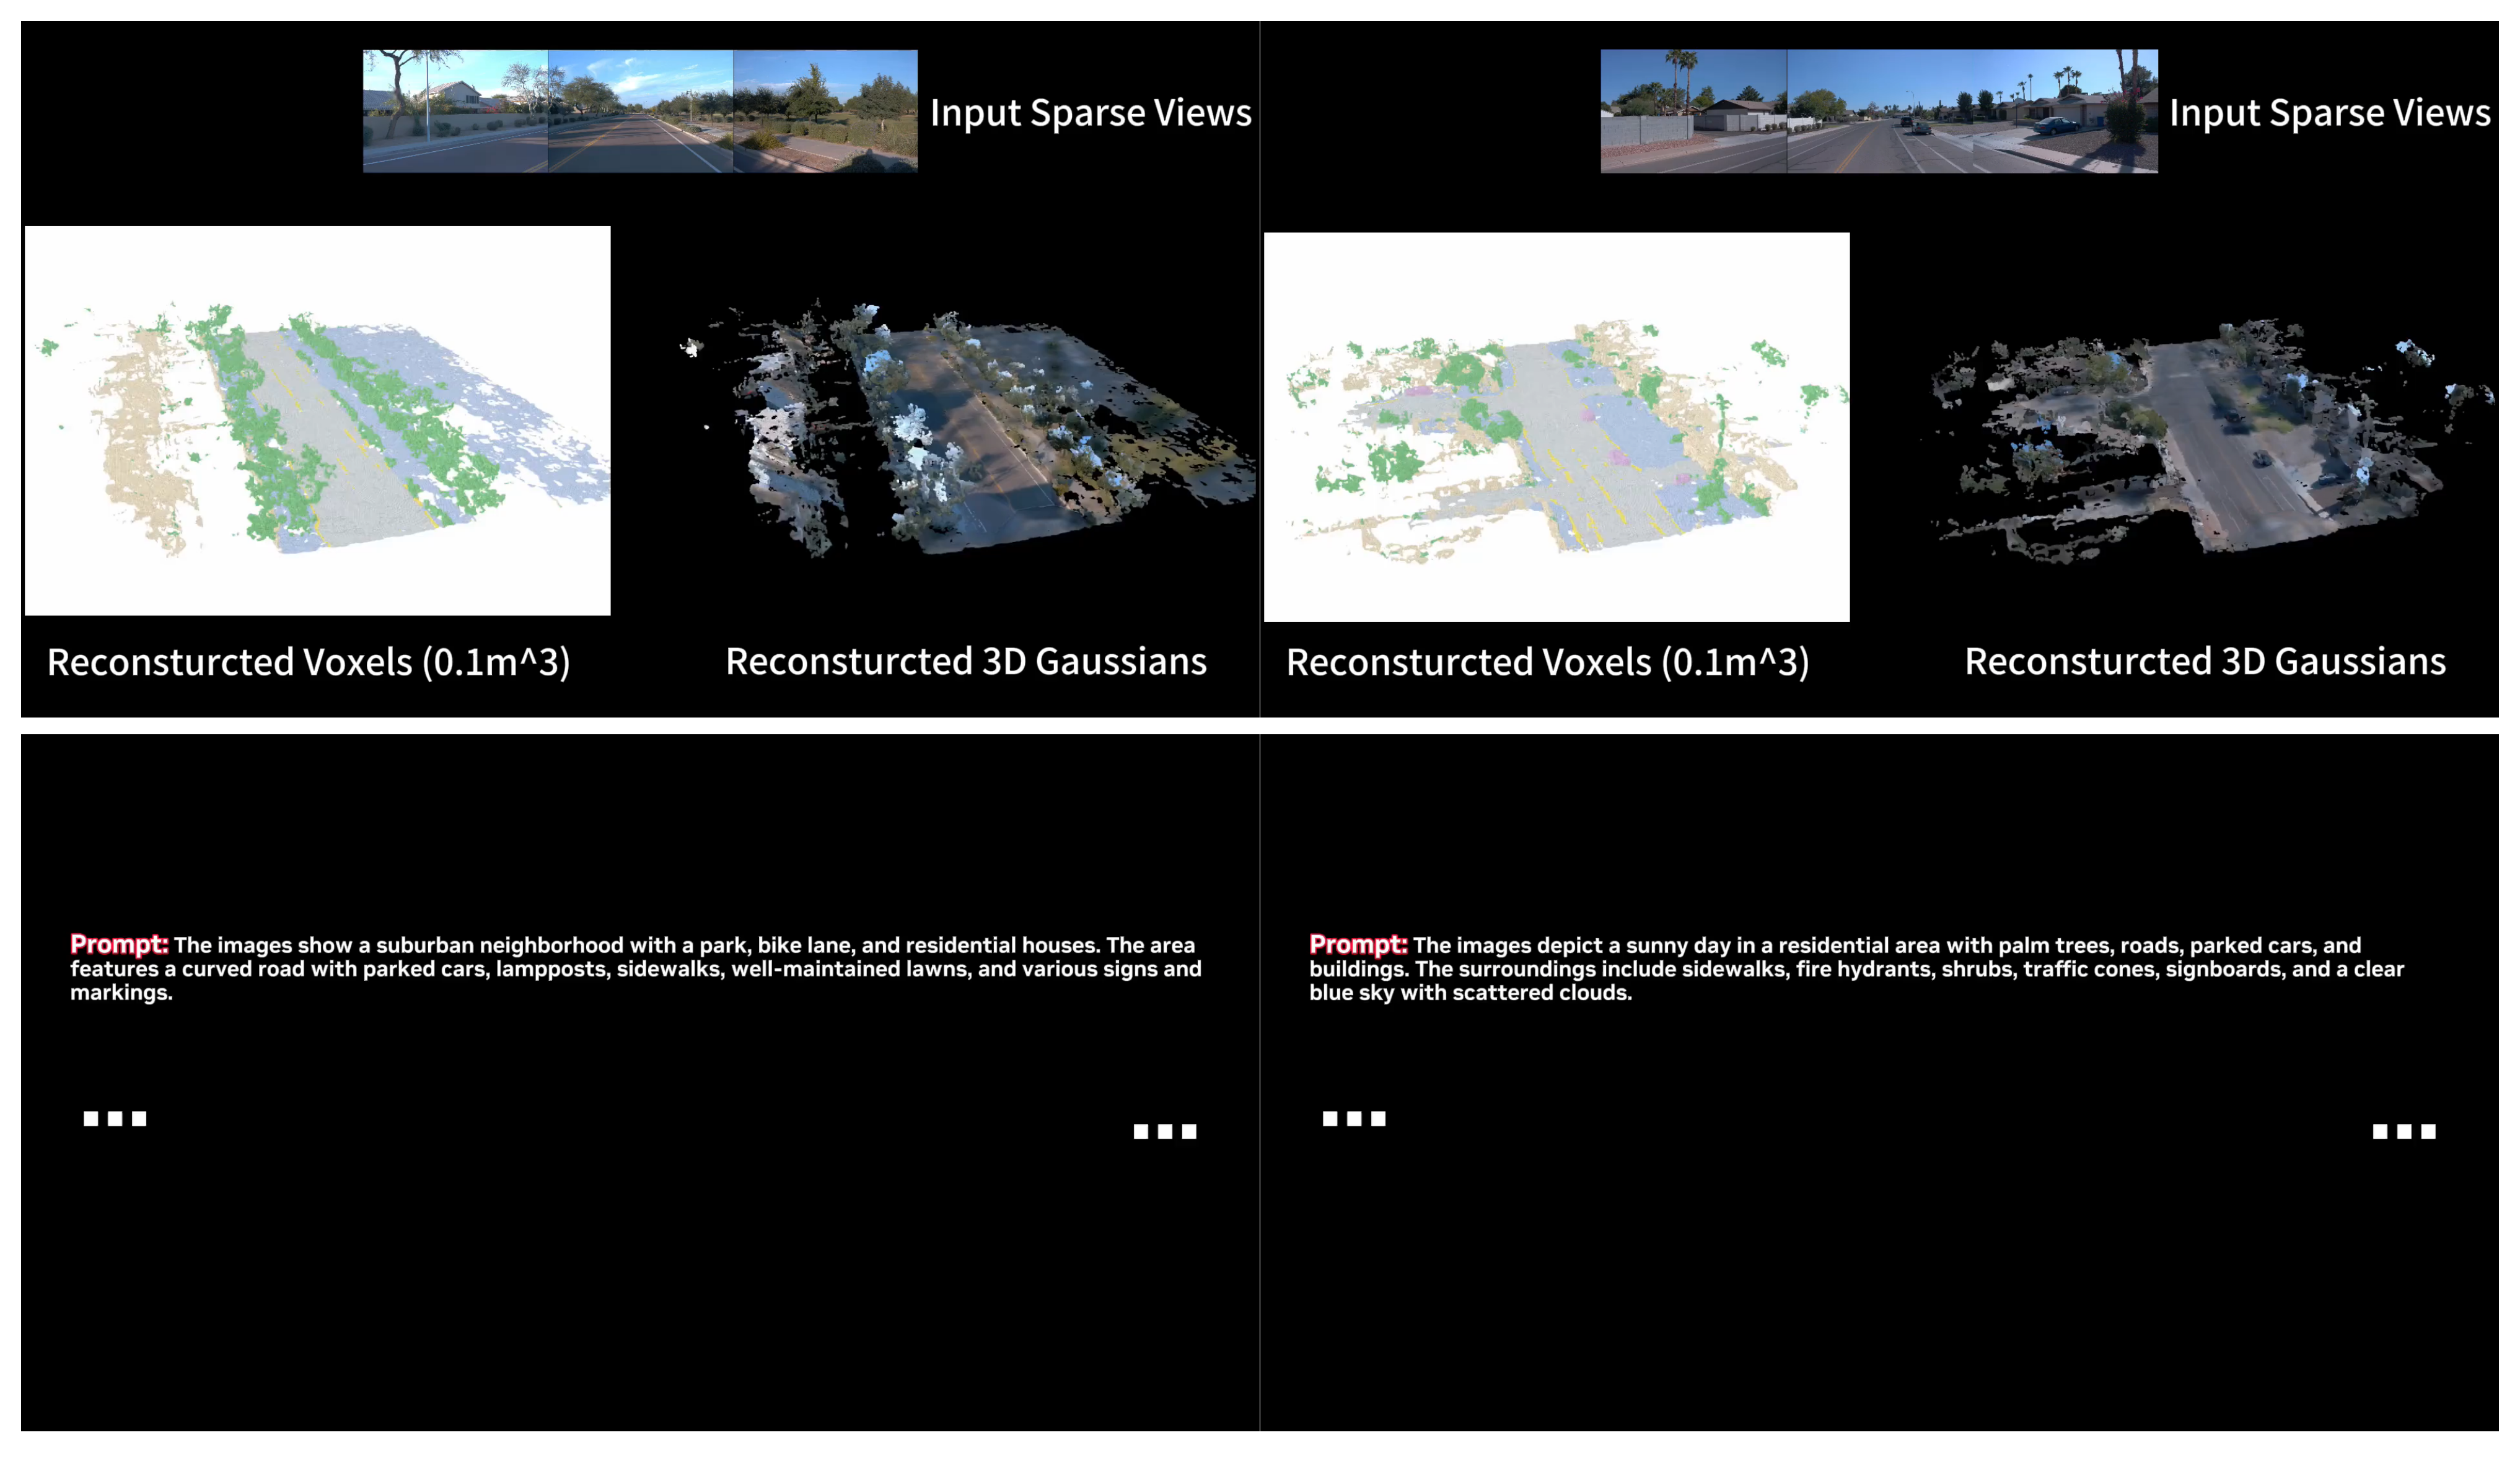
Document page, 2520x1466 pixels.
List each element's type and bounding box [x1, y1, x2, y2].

text_box [20, 20, 1260, 718]
text_box [20, 734, 1259, 1432]
text_box [1260, 20, 2500, 718]
text_box [1259, 734, 2500, 1432]
